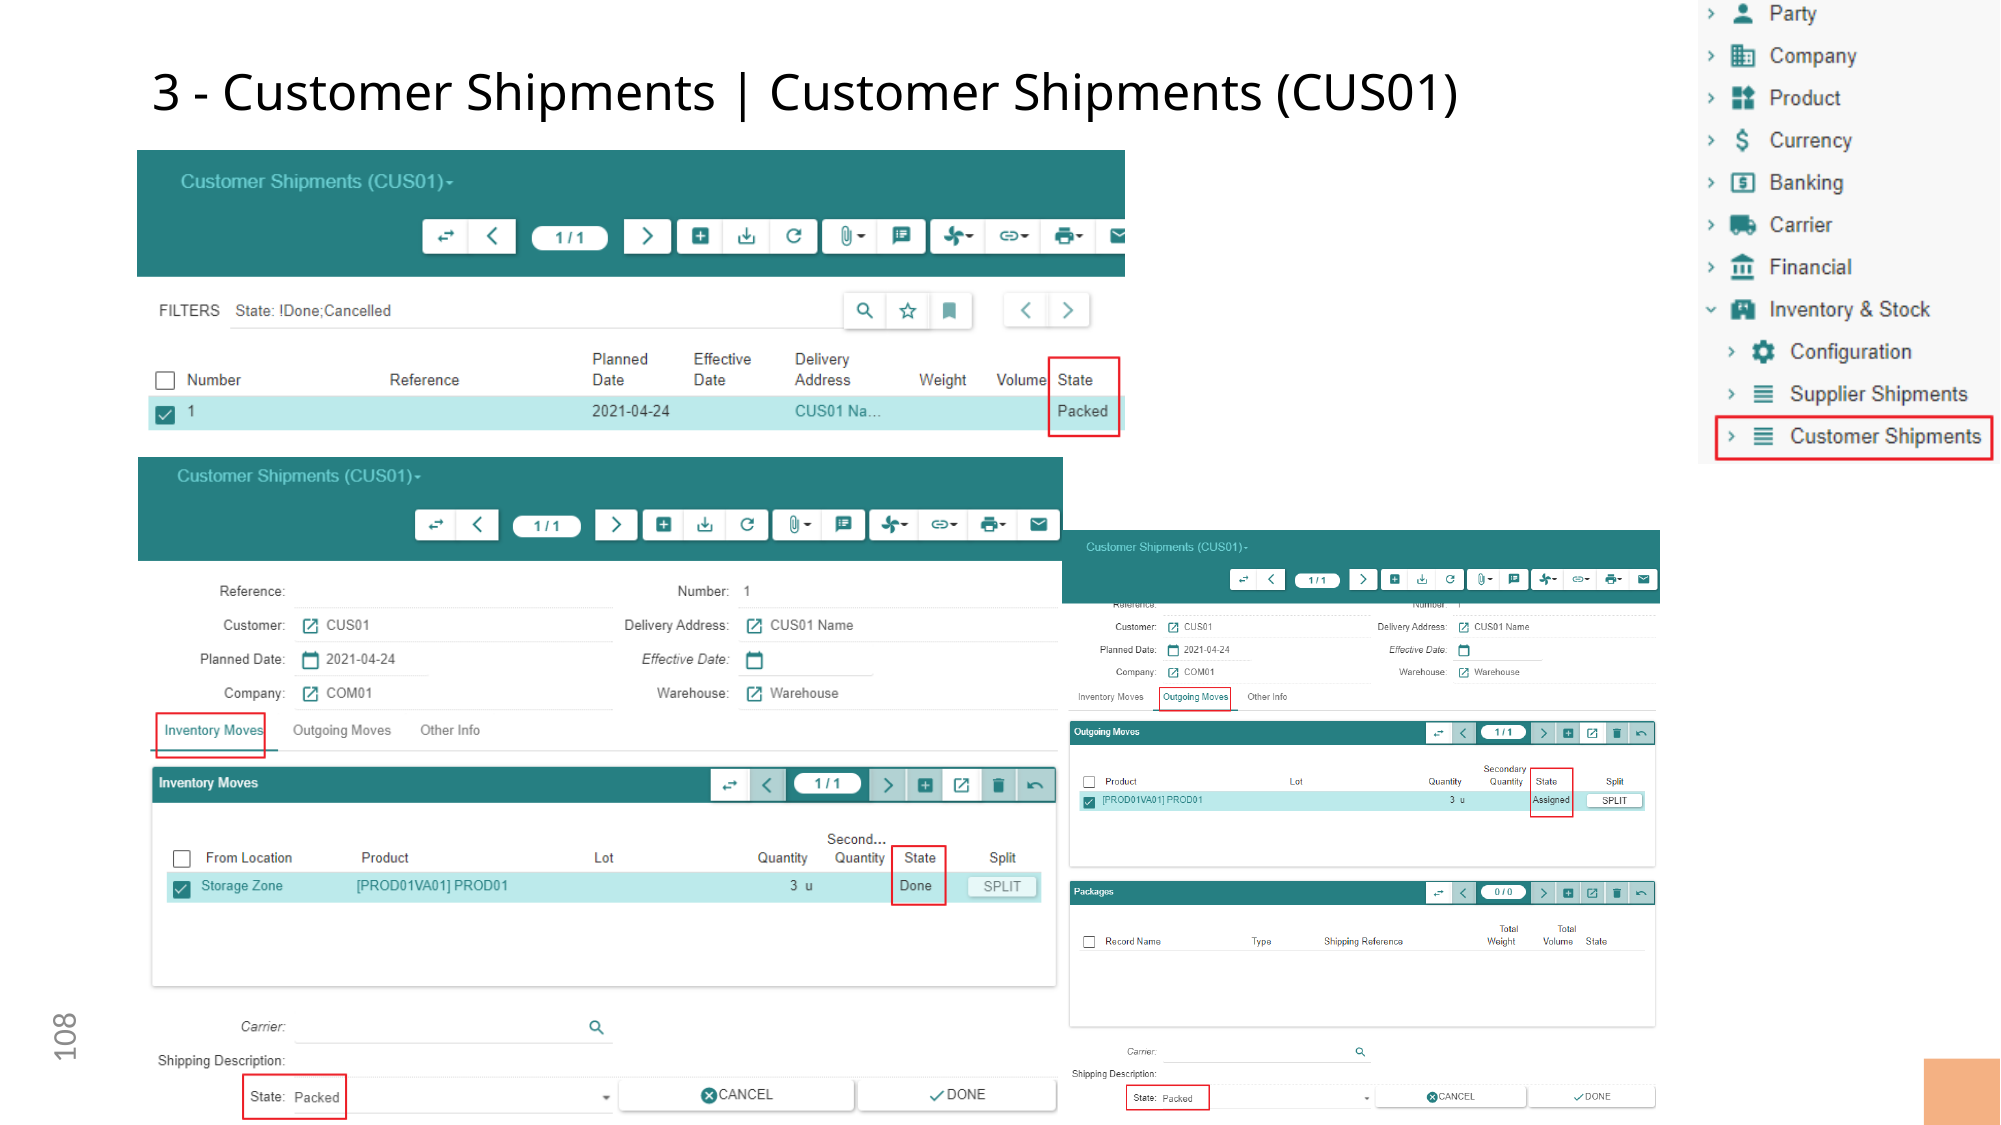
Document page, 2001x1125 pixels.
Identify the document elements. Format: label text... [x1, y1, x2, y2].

slide_number 108 [32, 969, 93, 1108]
picture [138, 457, 1660, 1125]
title 3 - Customer Shipments | Customer Shipments (CUS01) [137, 59, 1698, 136]
text_box [1923, 1058, 2000, 1125]
picture [137, 150, 1125, 443]
picture [1698, 0, 2000, 464]
